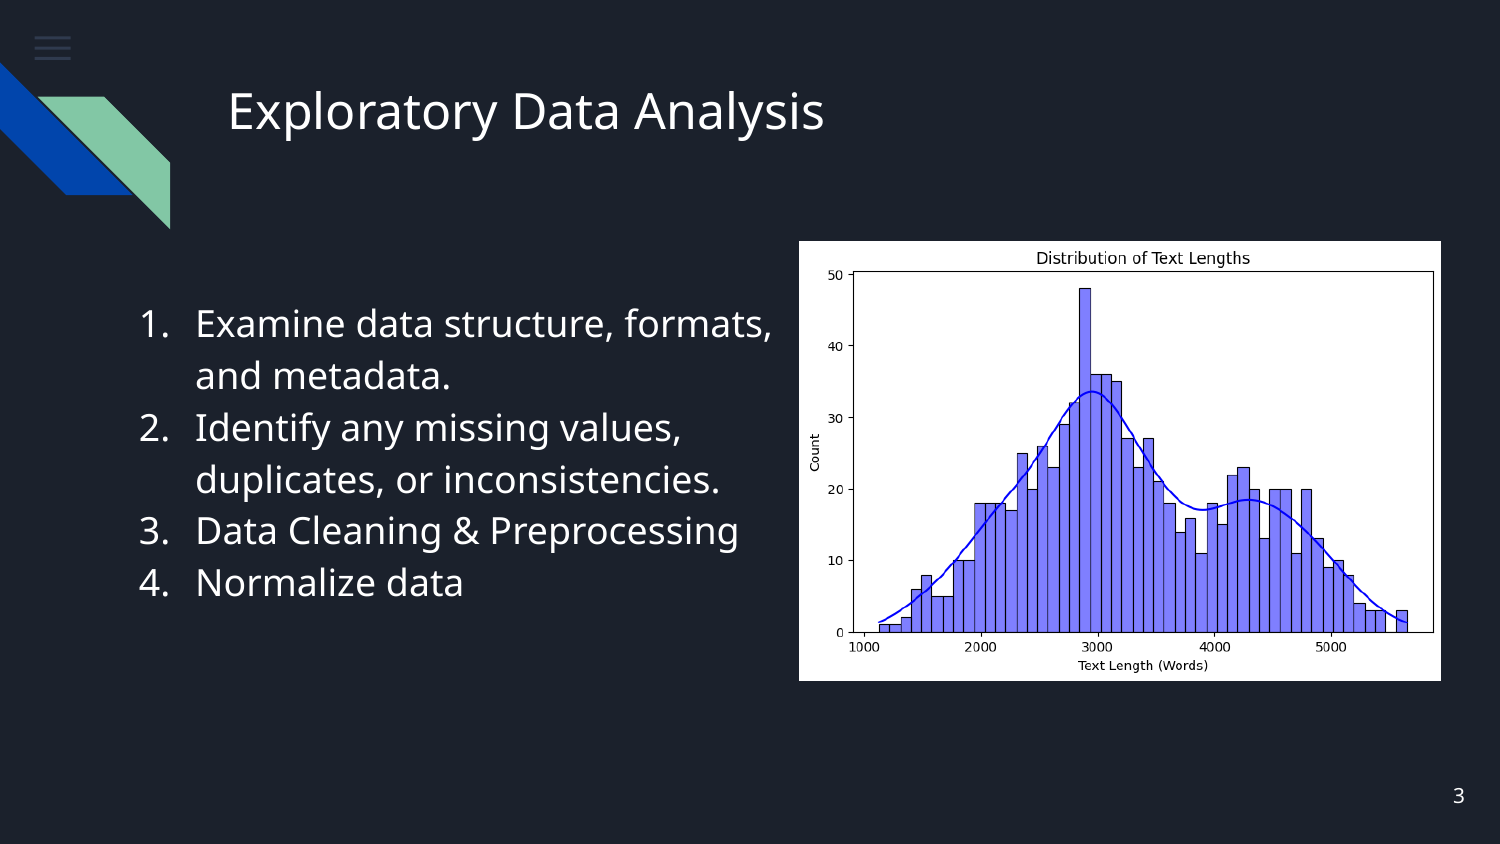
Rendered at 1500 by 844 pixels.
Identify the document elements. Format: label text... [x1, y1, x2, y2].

slide_number ‹#› [1389, 764, 1480, 830]
picture [798, 241, 1441, 681]
title Exploratory Data Analysis [212, 64, 1368, 215]
list Examine data structure, formats, and metadata. Identify any missing values, duplicates, or inconsistencies. Data Cleaning & Preprocessing Normalize data [105, 278, 793, 671]
